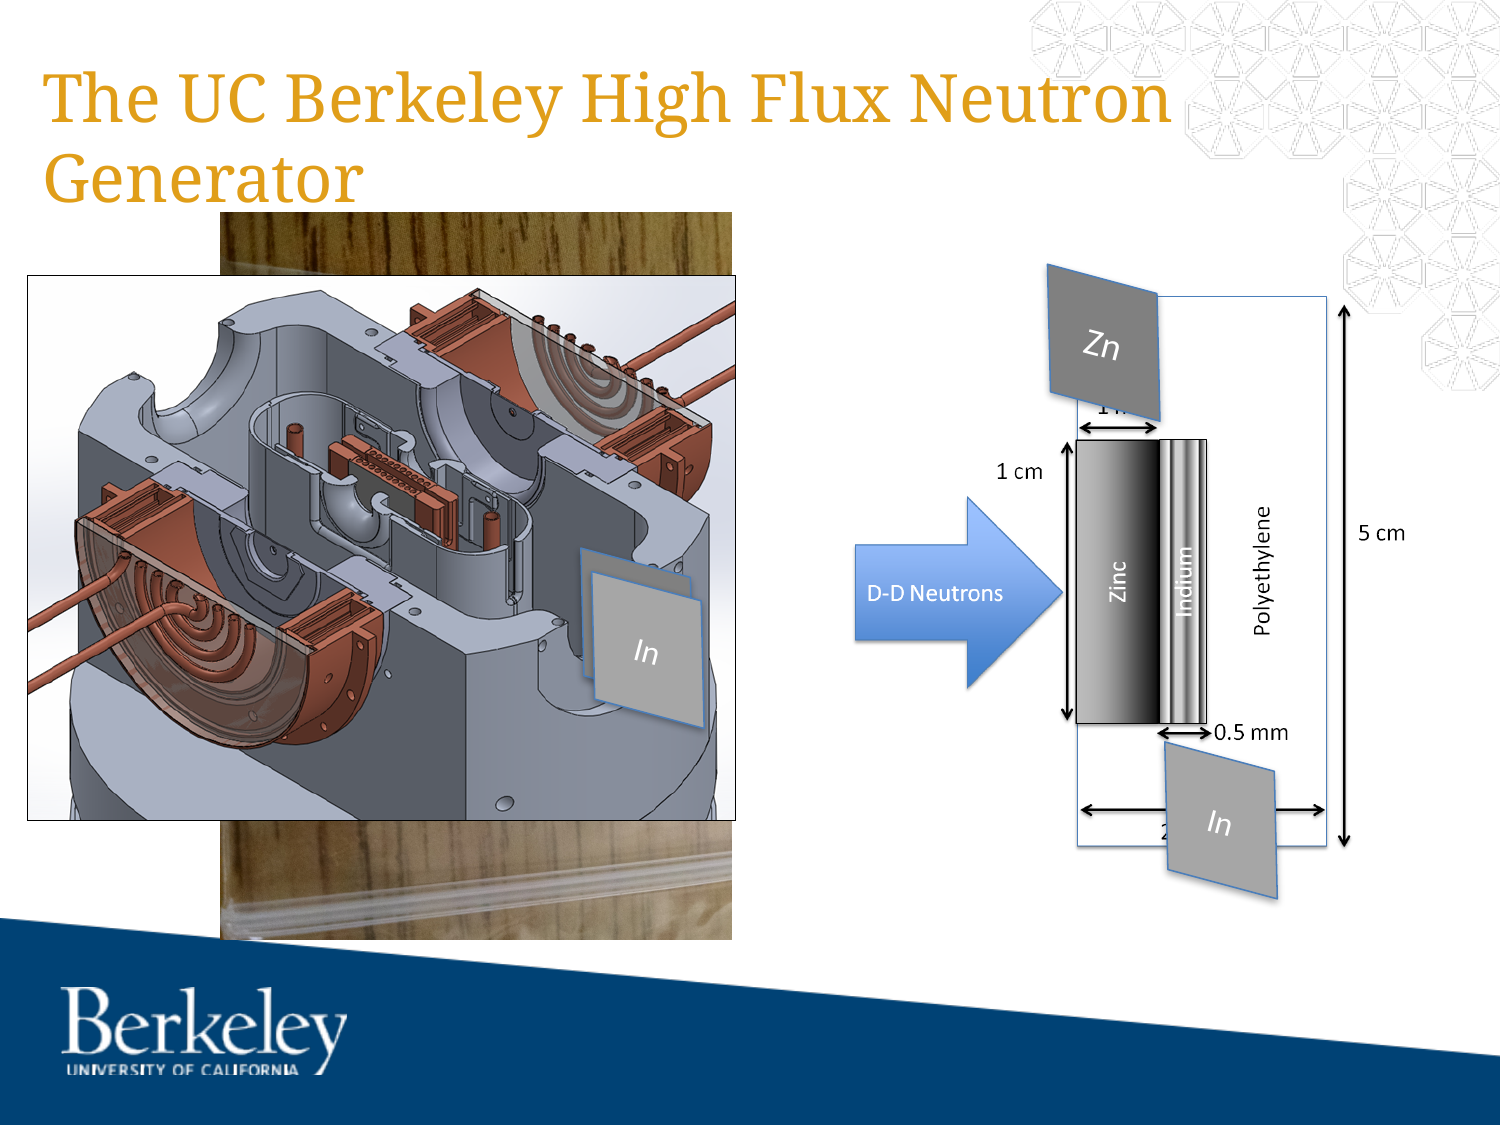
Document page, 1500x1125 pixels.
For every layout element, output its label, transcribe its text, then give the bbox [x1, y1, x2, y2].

picture [846, 289, 1430, 866]
picture [26, 211, 737, 940]
text_box Zn [1046, 263, 1136, 287]
title The UC Berkeley High Flux Neutron Generator [27, 42, 1460, 231]
text_box In [1181, 874, 1279, 900]
